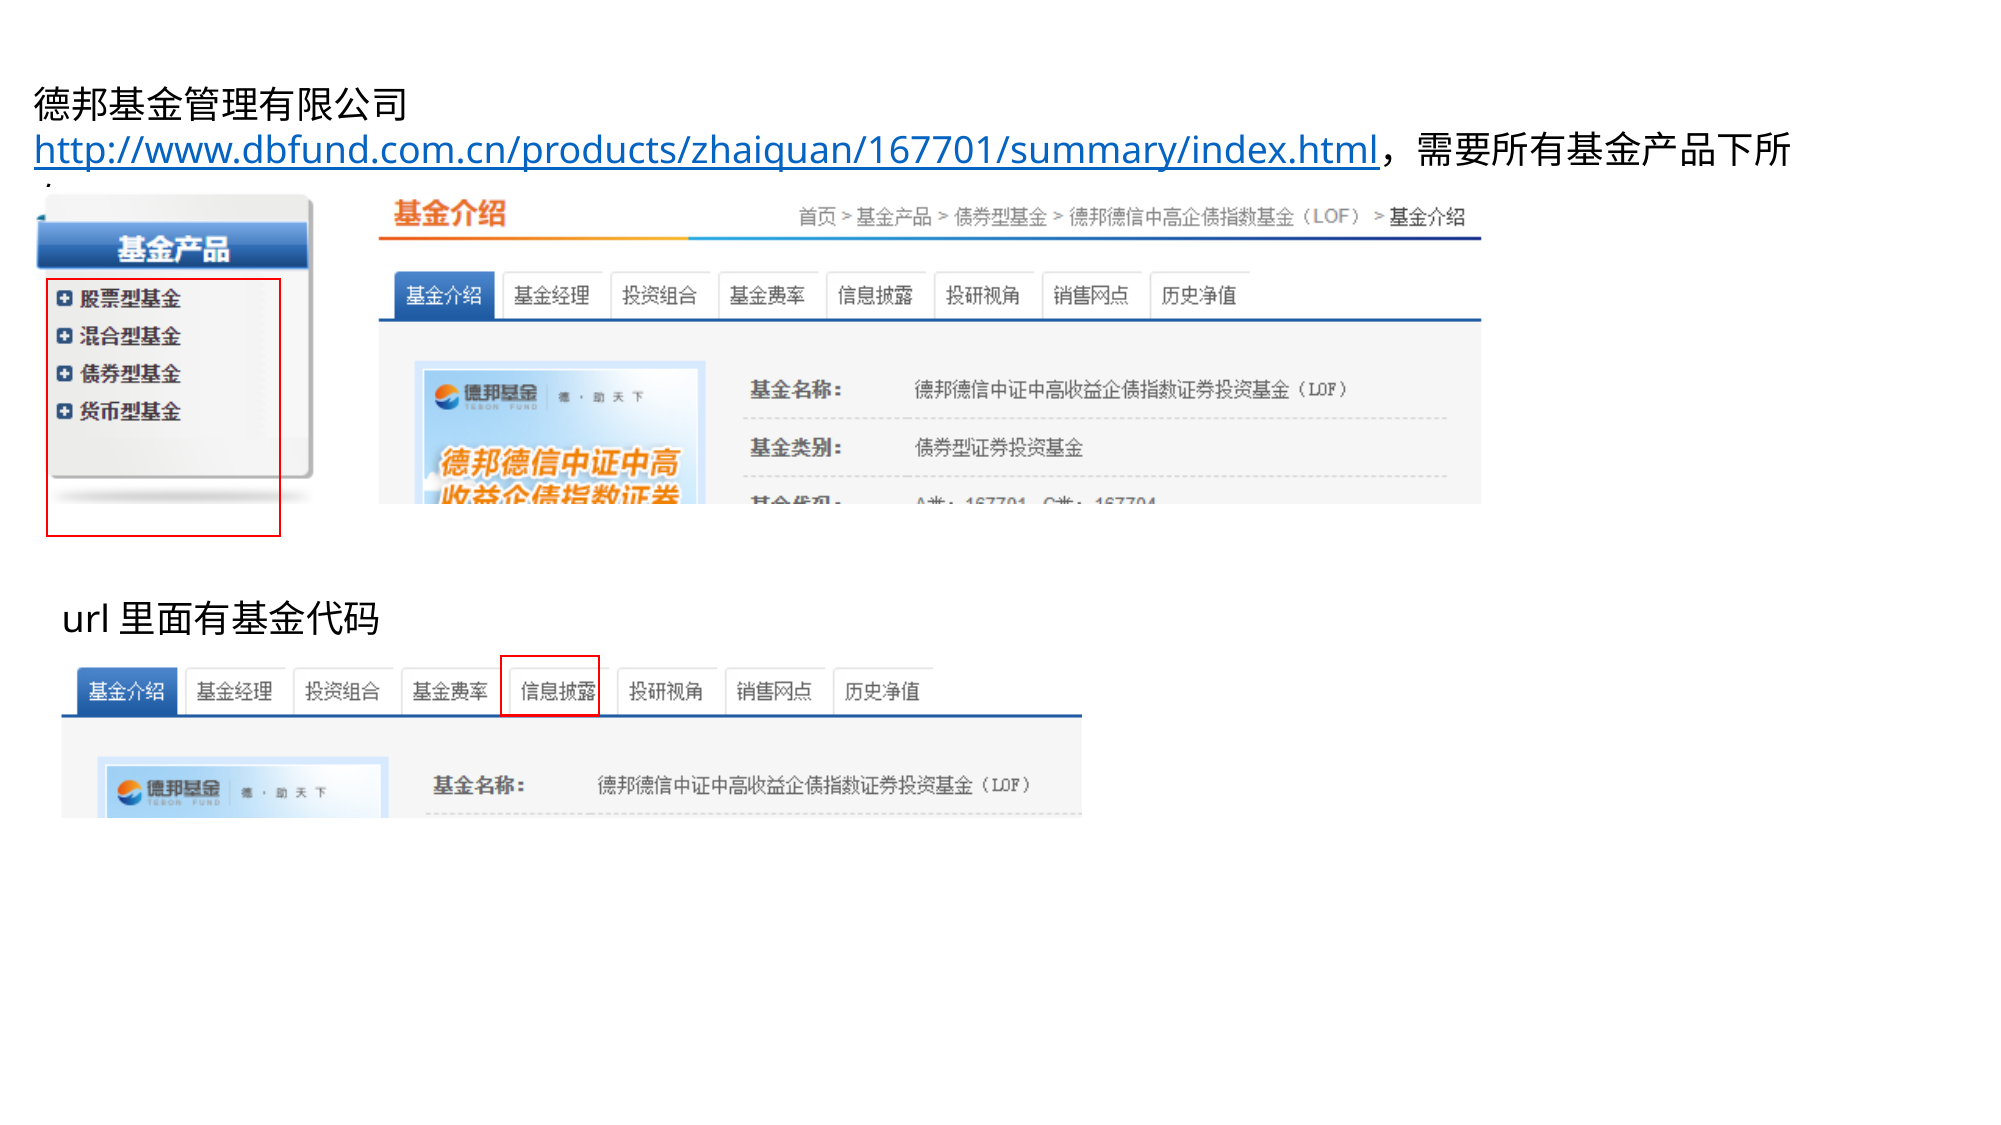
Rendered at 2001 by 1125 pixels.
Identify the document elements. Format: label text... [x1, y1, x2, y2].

text_box [46, 504, 281, 537]
text_box url里面有基金代码 [46, 587, 485, 638]
picture [18, 187, 1741, 504]
picture [18, 638, 1082, 818]
text_box 德邦基金管理有限公司 http://www.dbfund.com.cn/products/zhaiquan/167701/summary/index.html，需要所有基金产品下所有 [18, 28, 1824, 230]
